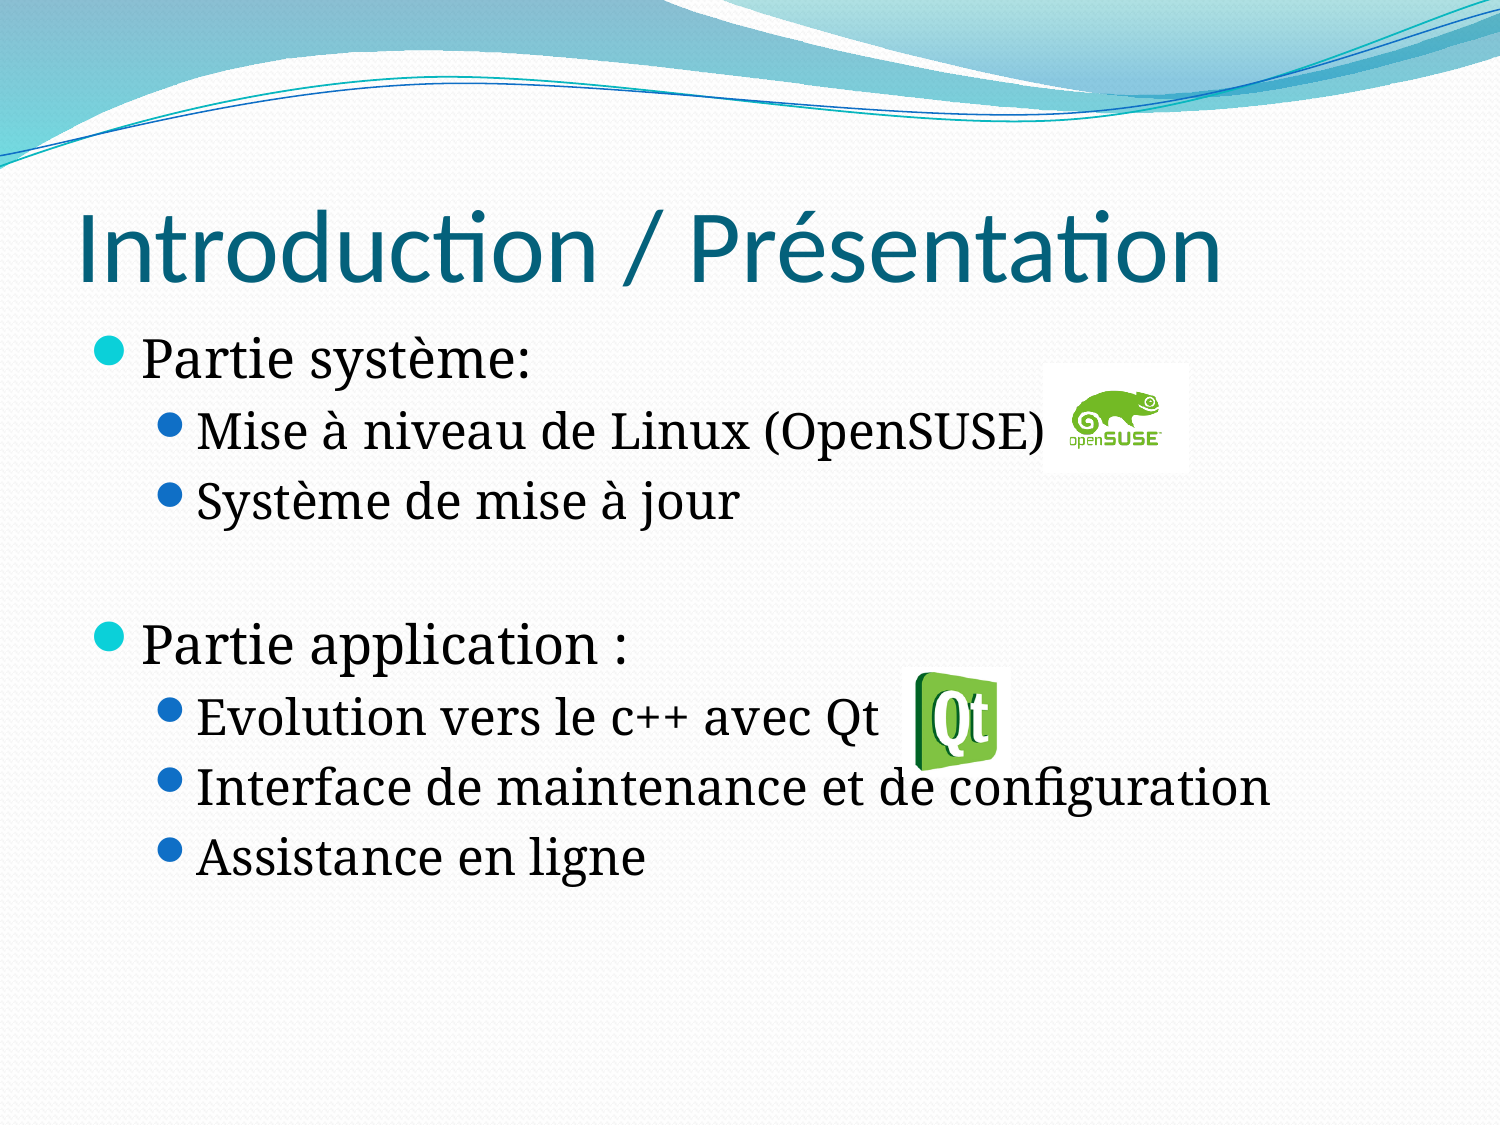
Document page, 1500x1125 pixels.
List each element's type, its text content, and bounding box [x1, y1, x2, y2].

list Partie système: Mise à niveau de Linux (OpenSUSE) Système de mise à jour Partie application : Evolution vers le c++ avec Qt Interface de maintenance et de configuration Assistance en ligne [75, 317, 1425, 1038]
picture [902, 667, 1012, 777]
table_cell Non [1035, 364, 1195, 486]
picture [1042, 362, 1190, 474]
table_cell Non [895, 669, 1019, 790]
title Introduction / Présentation [75, 115, 1425, 303]
